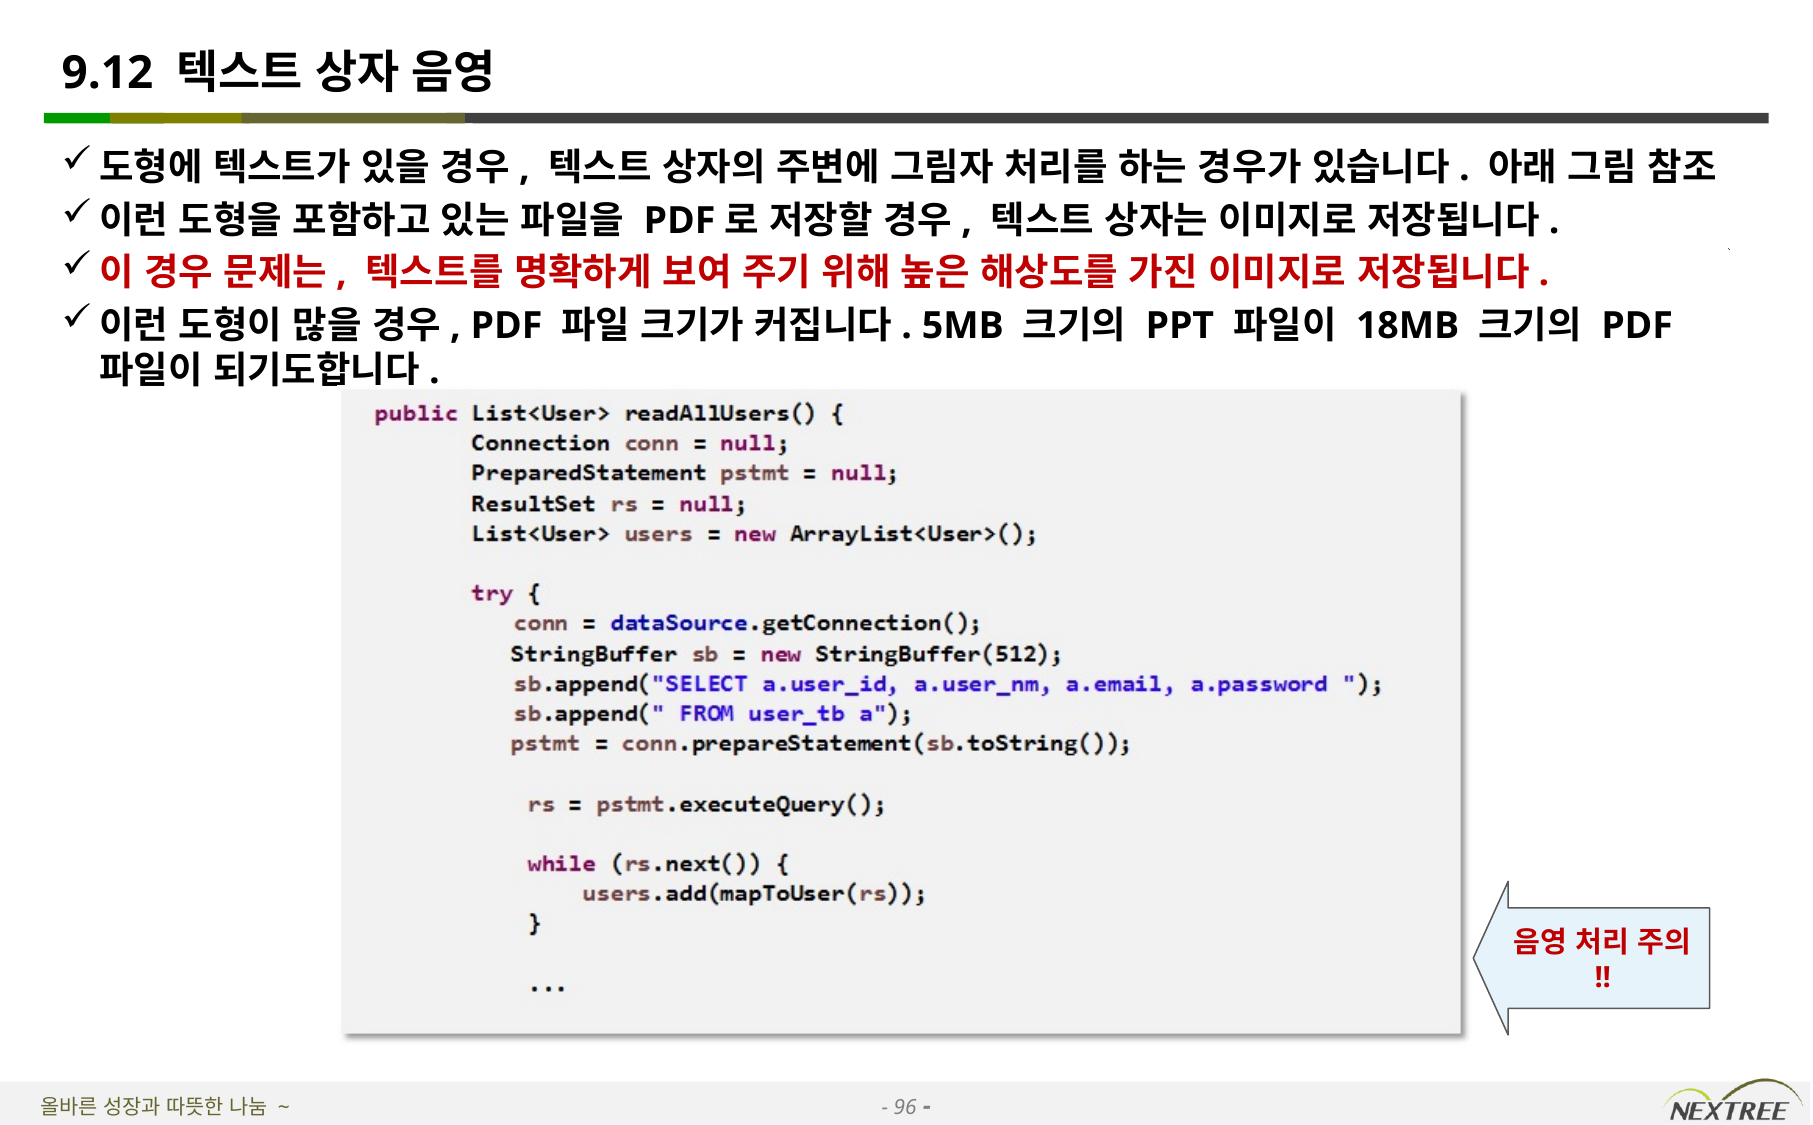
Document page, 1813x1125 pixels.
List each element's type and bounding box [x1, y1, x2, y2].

picture [337, 385, 1476, 1049]
title [55, 22, 1557, 118]
text_box [1476, 881, 1710, 1035]
picture [1662, 1078, 1804, 1122]
list [55, 137, 1757, 292]
